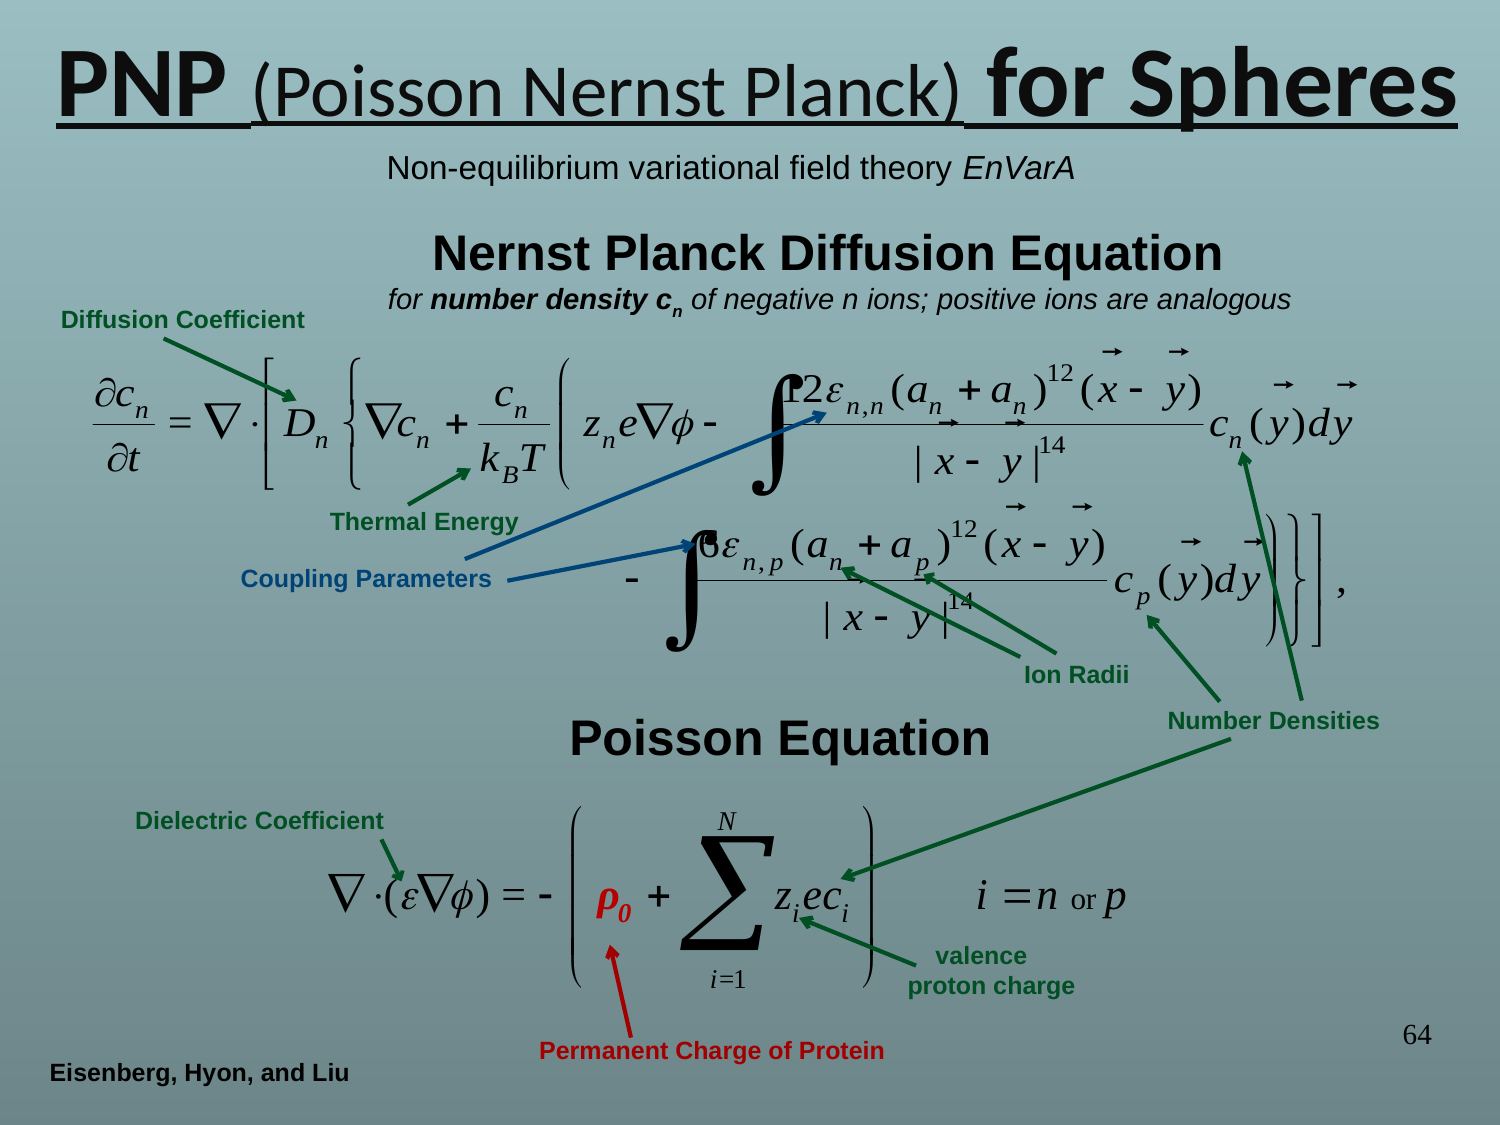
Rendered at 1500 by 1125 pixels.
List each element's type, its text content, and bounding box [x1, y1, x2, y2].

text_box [225, 412, 827, 449]
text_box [120, 797, 468, 882]
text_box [88, 410, 224, 712]
text_box PNP (Poisson Nernst Planck) for Spheres [14, 8, 1500, 144]
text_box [164, 450, 1500, 1074]
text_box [45, 296, 394, 401]
text_box Non-equilibrium variational field theory EnVarA [371, 139, 1198, 194]
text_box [798, 917, 1241, 1009]
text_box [314, 468, 562, 545]
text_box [88, 212, 1448, 449]
text_box Eisenberg, Hyon, and Liu [34, 1049, 366, 1094]
